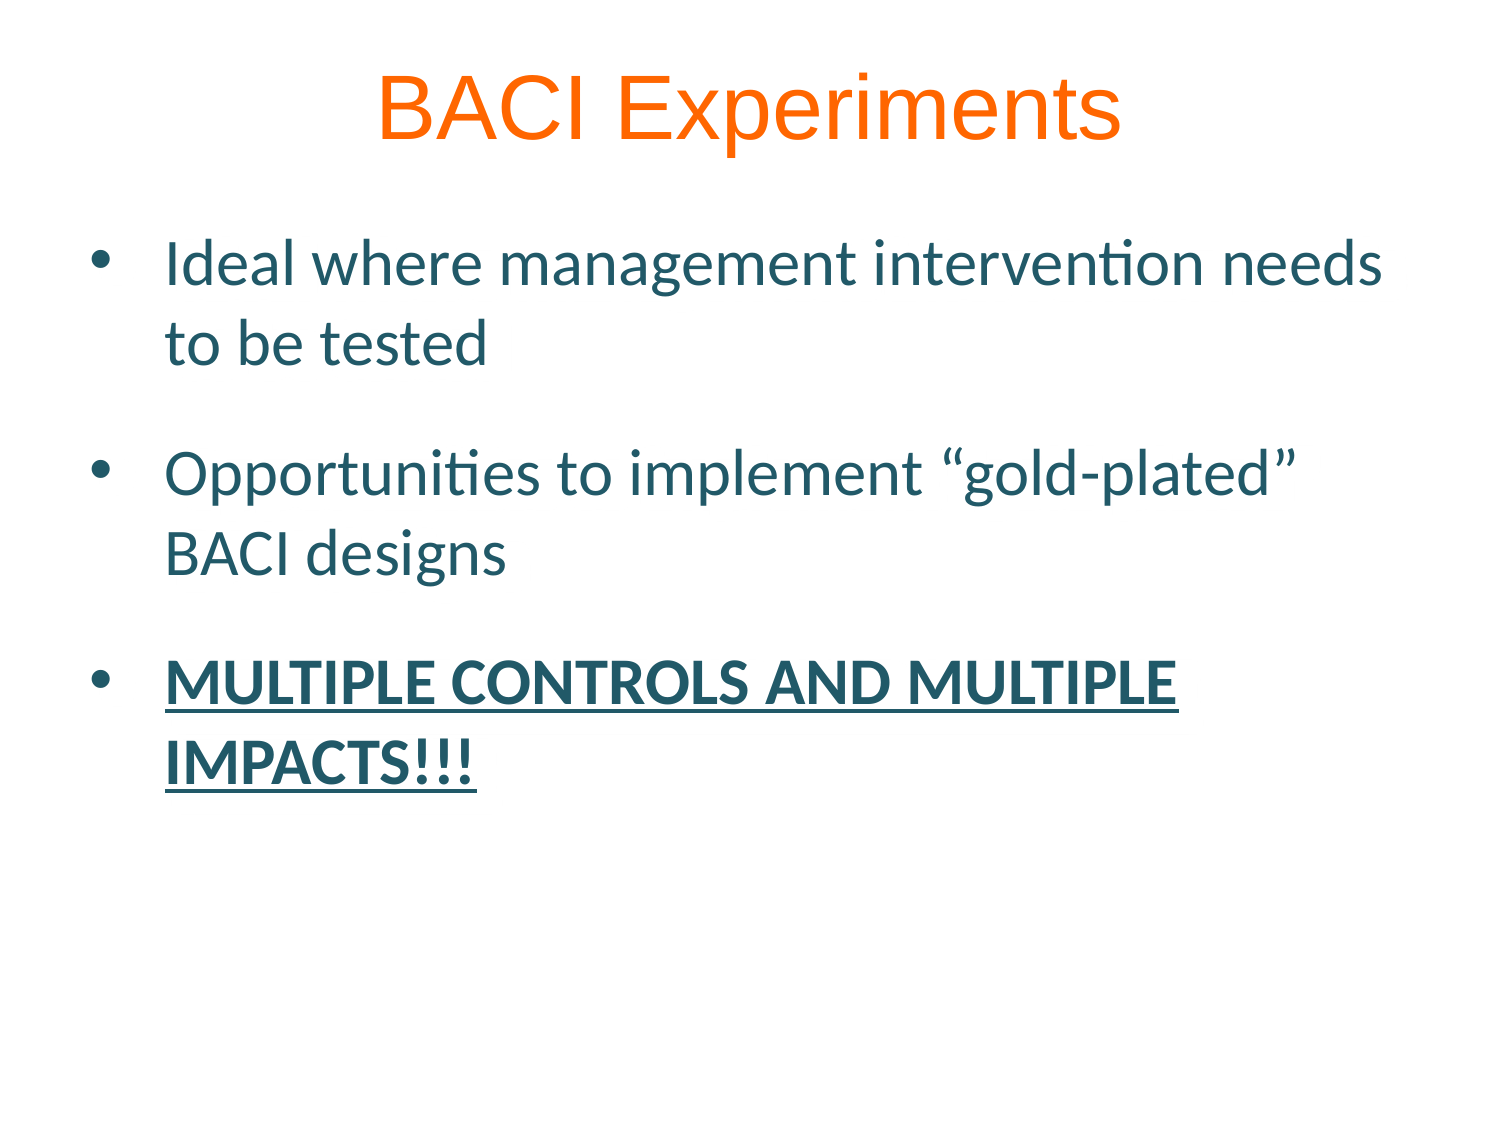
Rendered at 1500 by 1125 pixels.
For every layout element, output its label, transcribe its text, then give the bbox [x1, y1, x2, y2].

text_box BACI Experiments [0, 8, 1500, 197]
text_box Ideal where management intervention needs to be tested Opportunities to implement “gold-plated” BACI designs MULTIPLE CONTROLS AND MULTIPLE IMPACTS!!! [74, 210, 1432, 1036]
